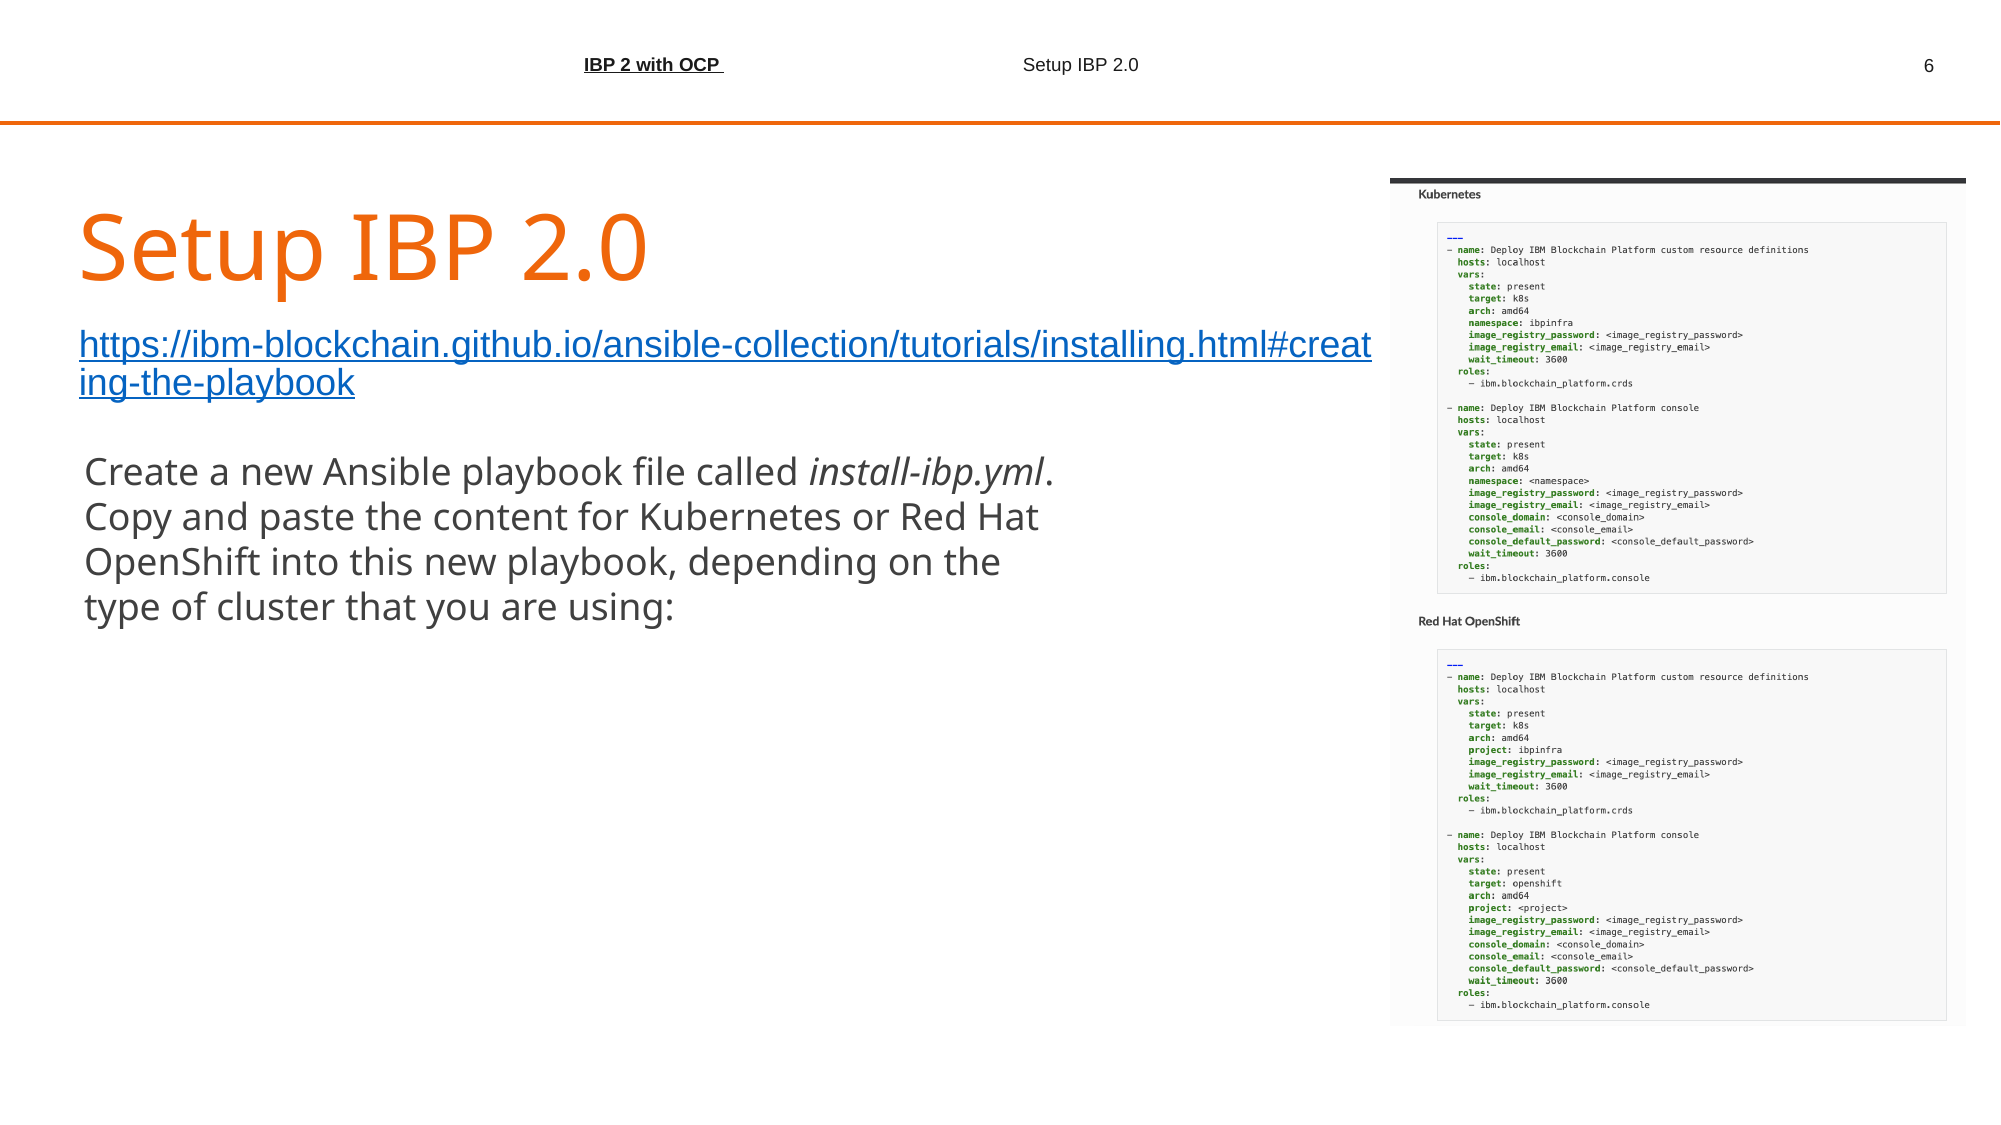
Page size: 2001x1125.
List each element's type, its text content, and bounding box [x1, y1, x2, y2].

list Setup IBP 2.0 [1008, 47, 1352, 83]
title Setup IBP 2.0 [63, 201, 1098, 278]
list IBP 2 with OCP [569, 47, 913, 83]
picture [1390, 178, 1966, 1027]
text_box https://ibm-blockchain.github.io/ansible-collection/tutorials/installing.html#creating-the-playbook [63, 312, 1390, 373]
text_box Create a new Ansible playbook file called install-ibp.yml. Copy and paste the content for Kubernetes or Red Hat OpenShift into this new playbook, depending on the type of cluster that you are using: [69, 440, 1070, 636]
